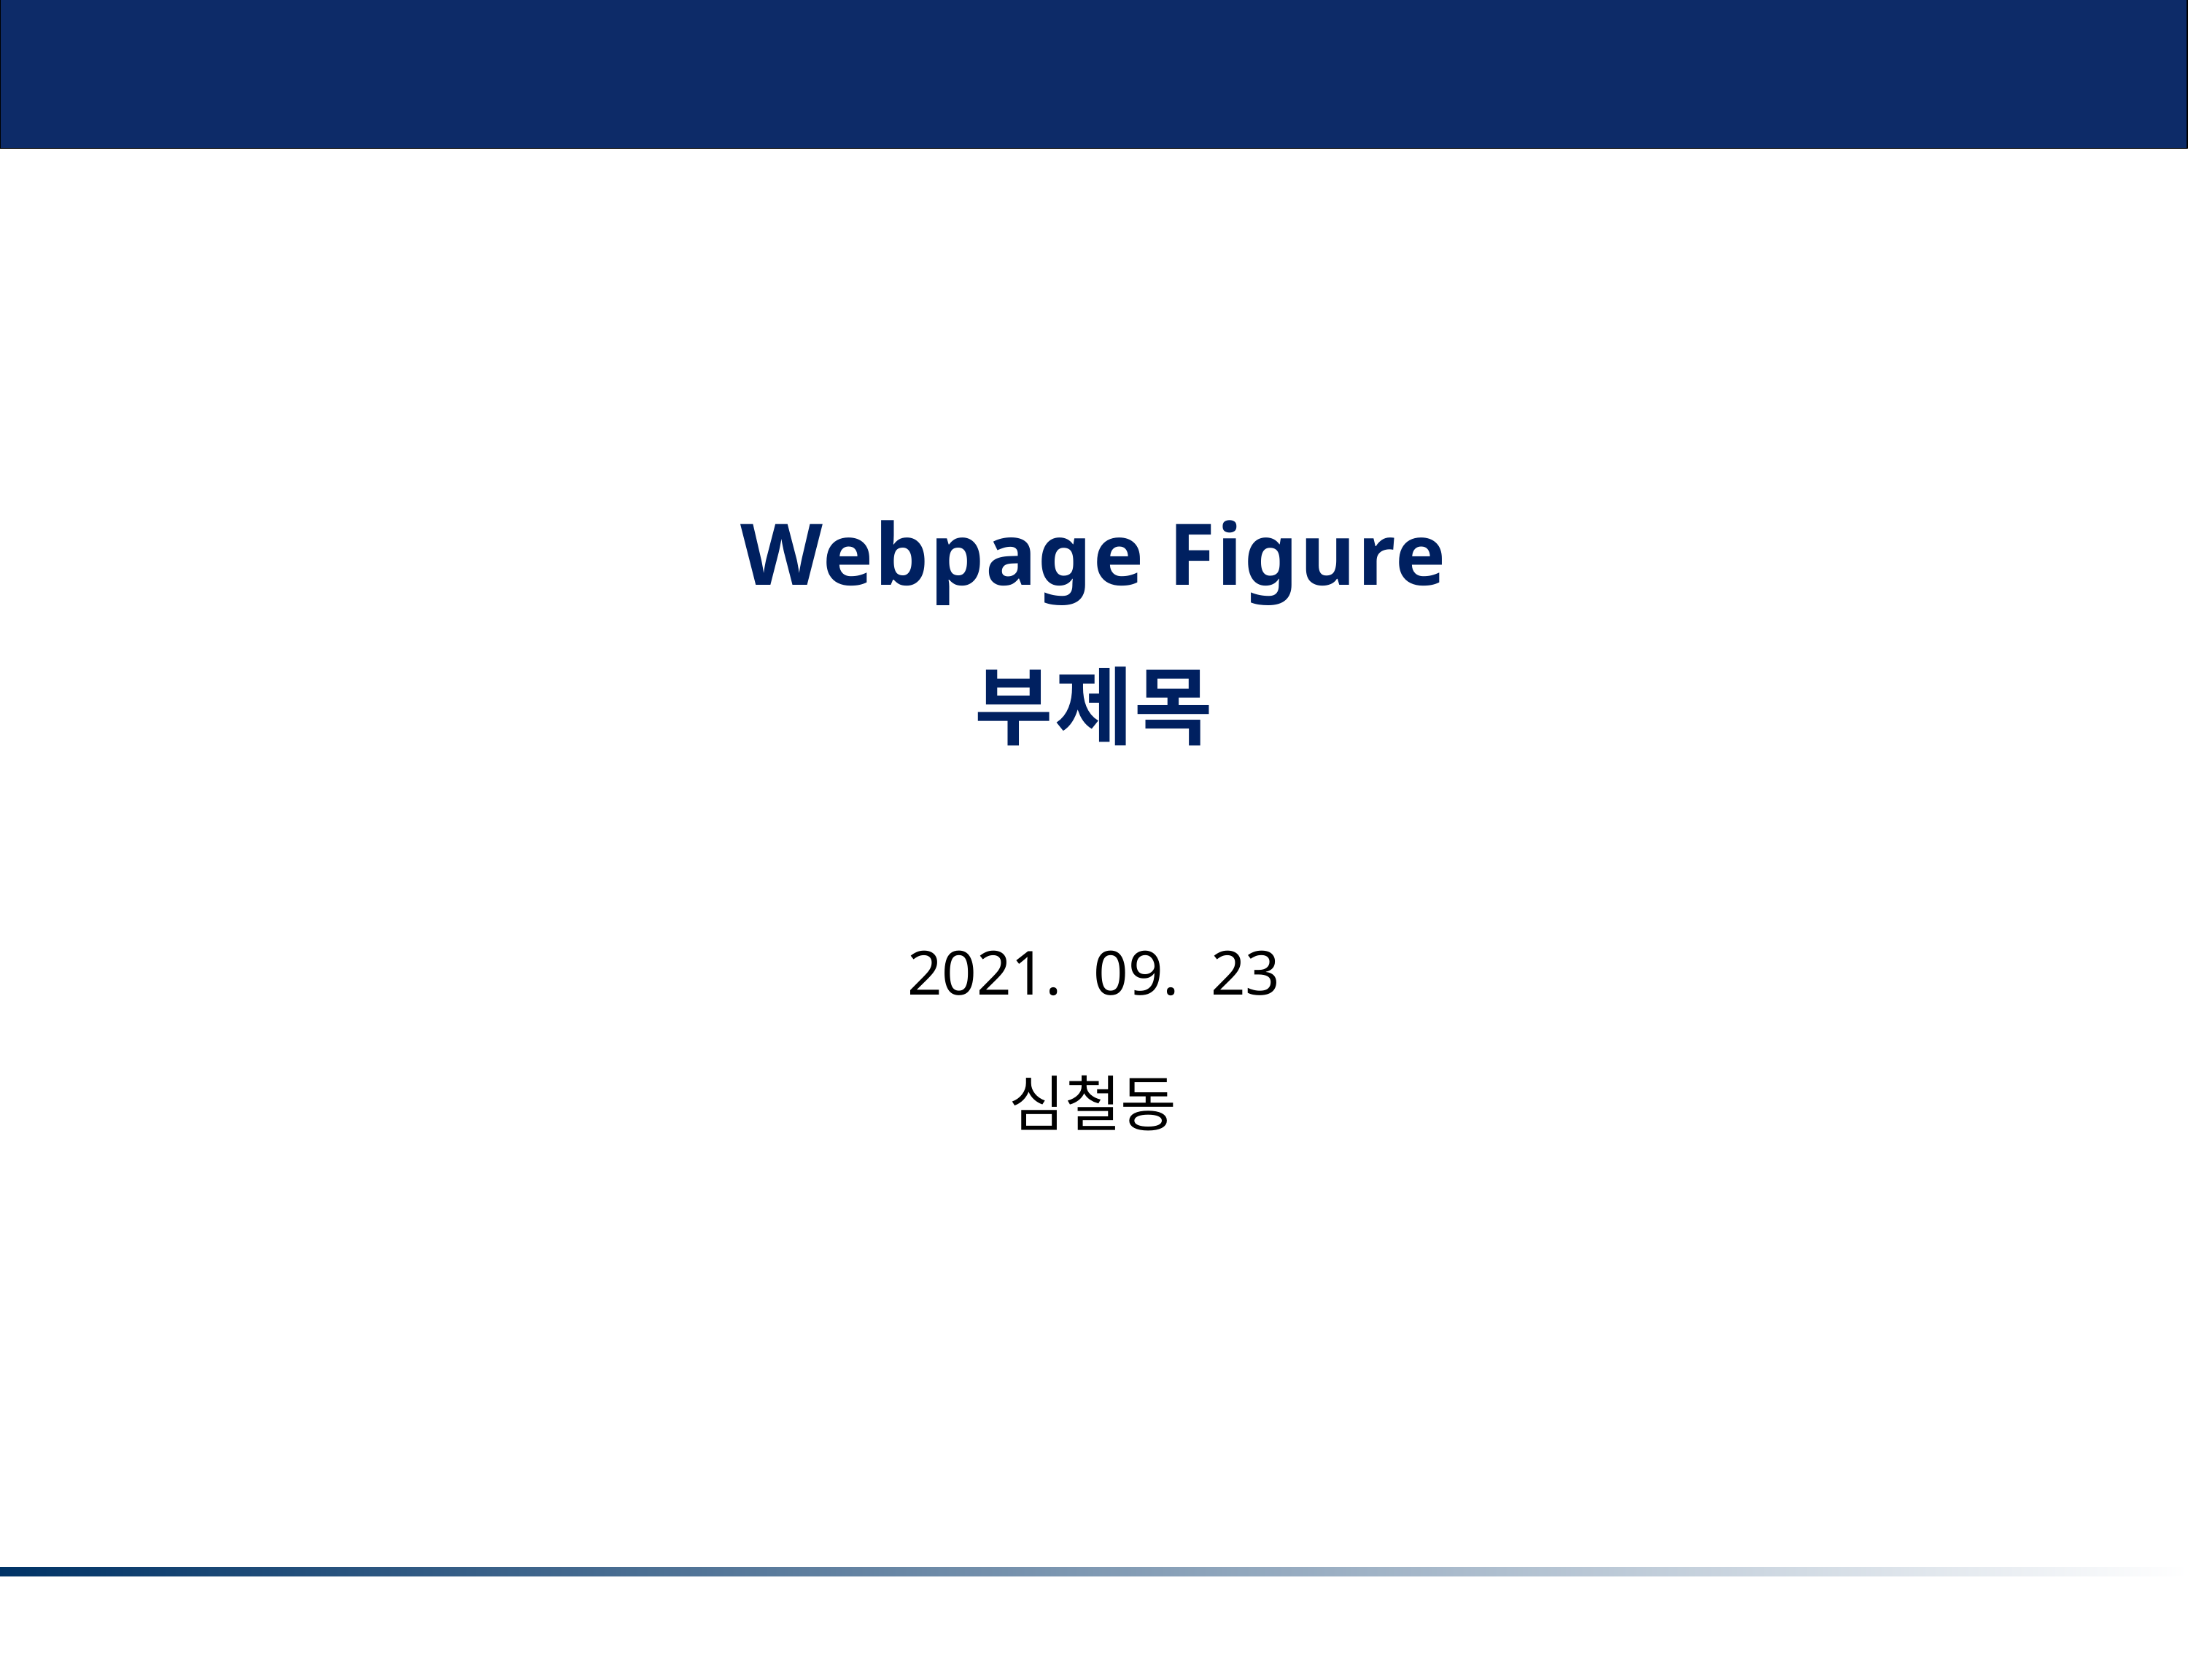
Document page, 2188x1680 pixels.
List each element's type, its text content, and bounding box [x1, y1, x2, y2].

text_box Webpage Figure 부제목 [0, 443, 2188, 770]
text_box 2021. 09. 23 [0, 892, 2188, 1012]
text_box 심철동 [998, 1059, 1188, 1144]
text_box [0, 0, 2187, 149]
